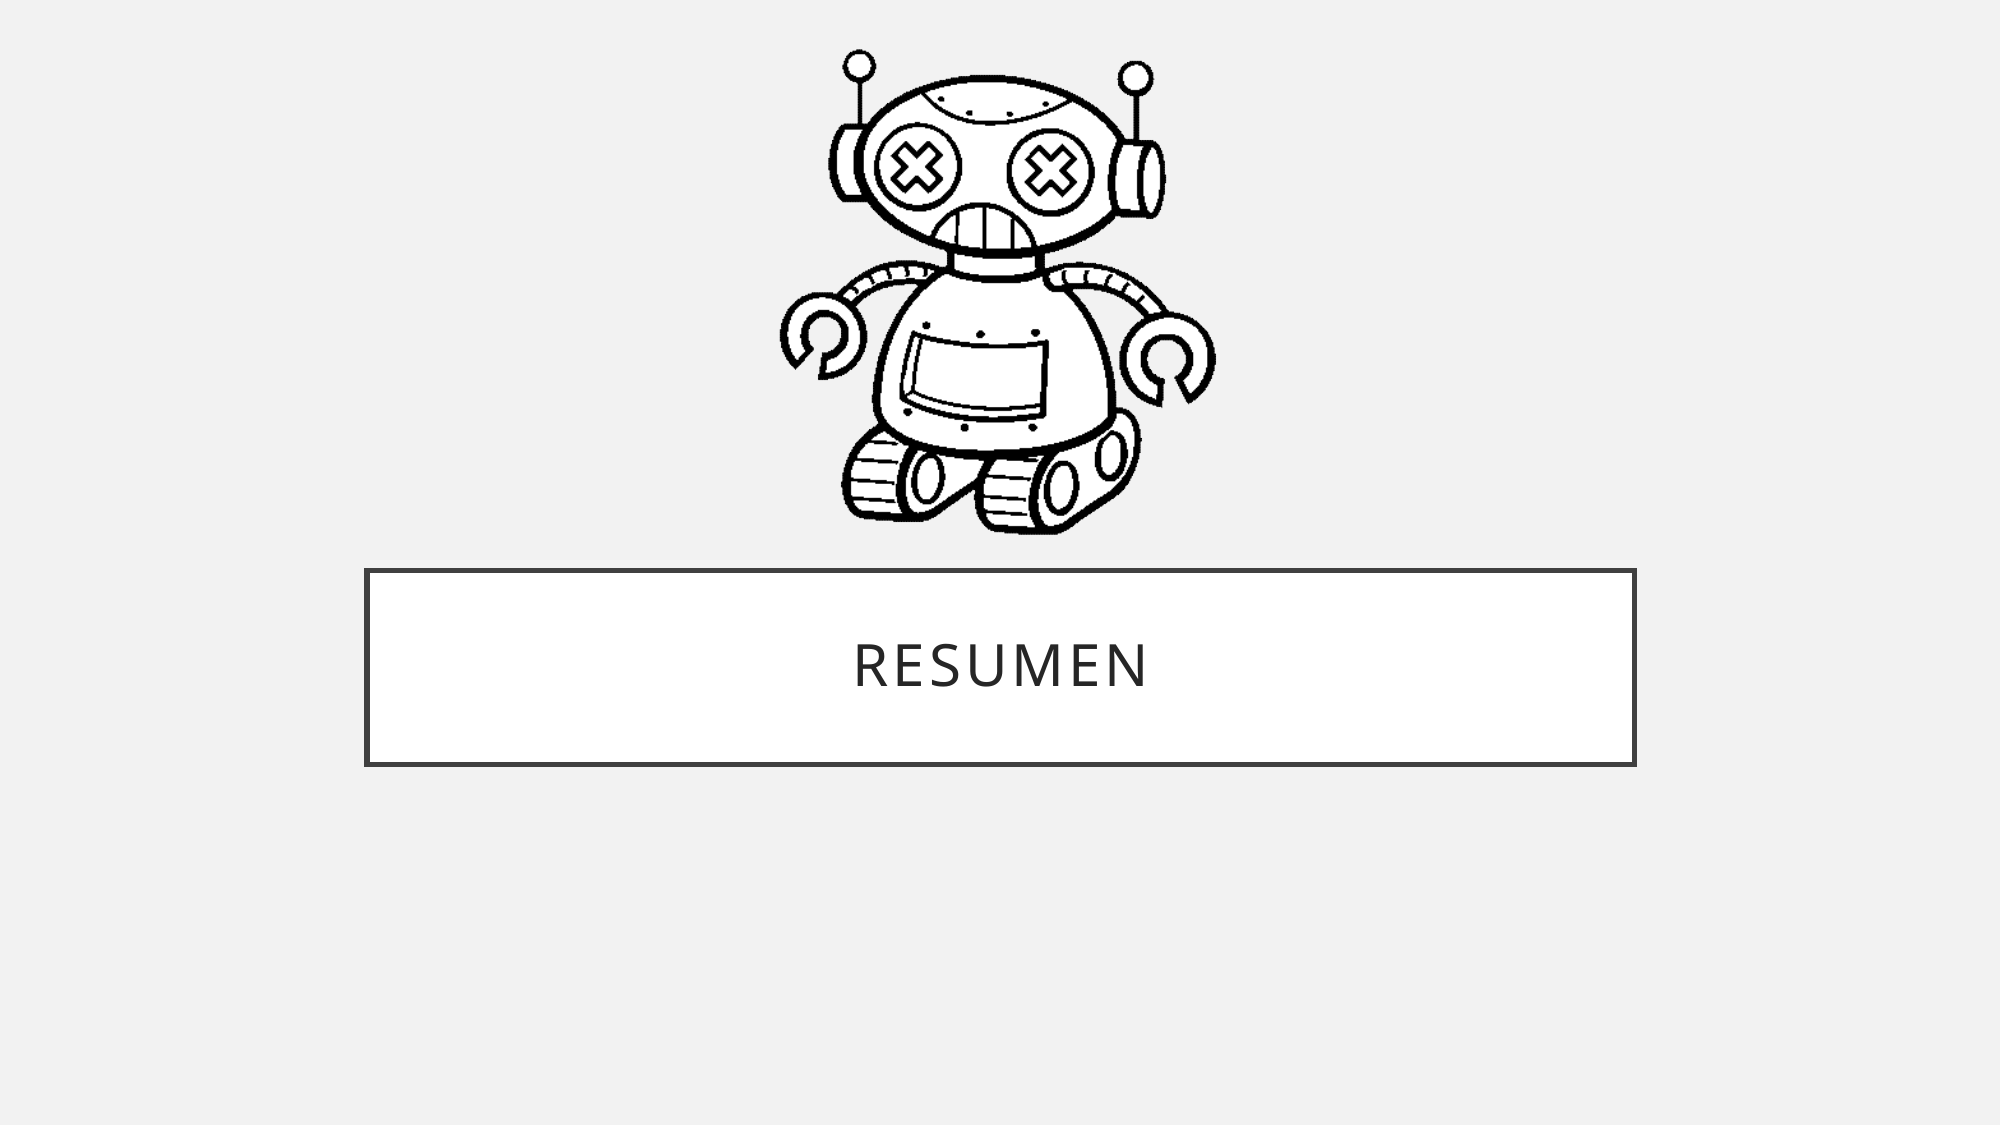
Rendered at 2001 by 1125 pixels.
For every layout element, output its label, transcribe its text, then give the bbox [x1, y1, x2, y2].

picture [614, 0, 1381, 586]
text_box RESUMEN [367, 570, 1635, 765]
